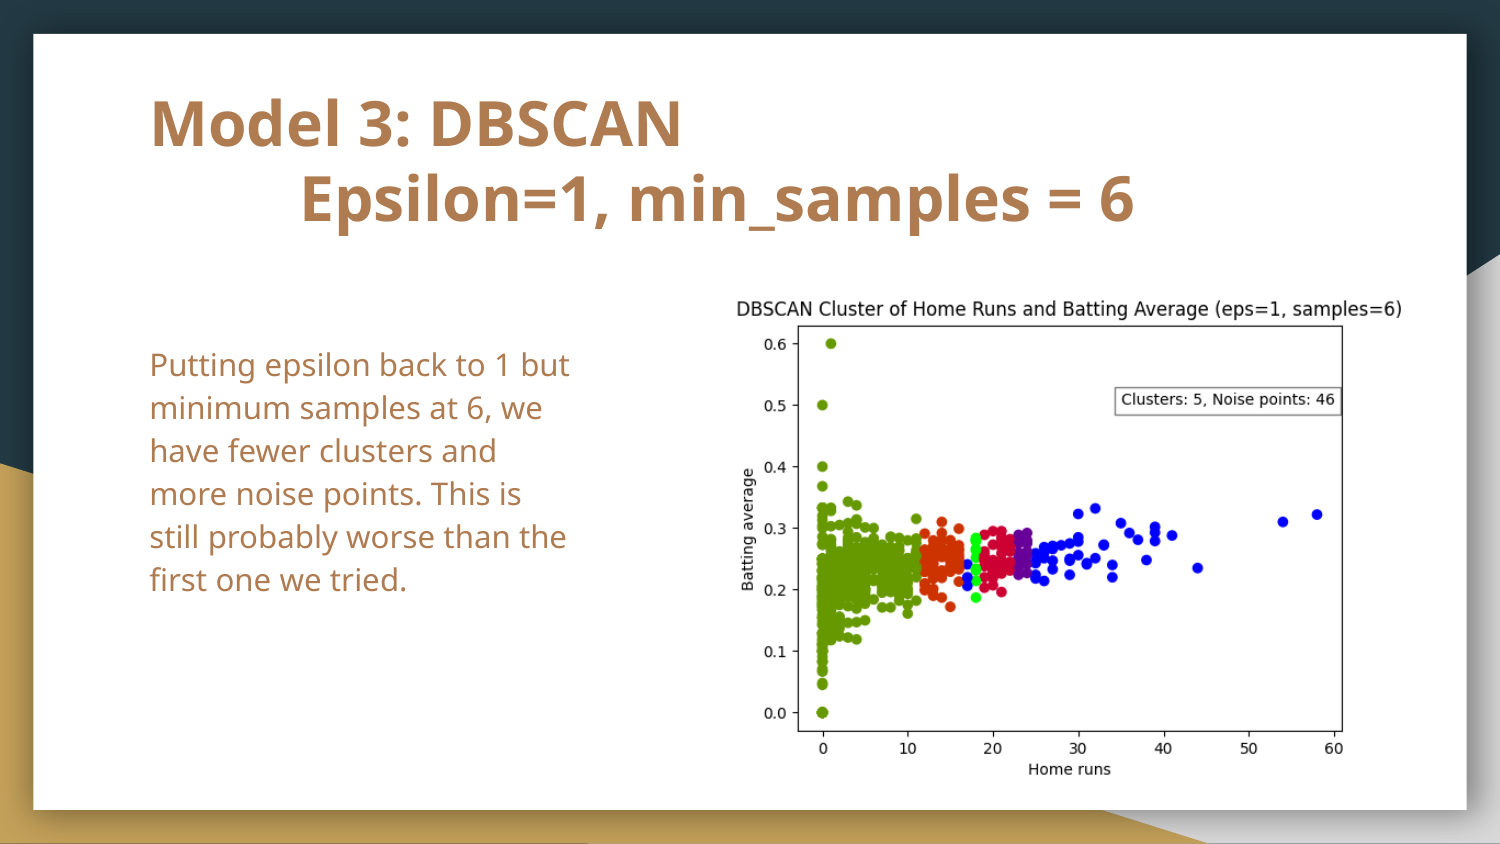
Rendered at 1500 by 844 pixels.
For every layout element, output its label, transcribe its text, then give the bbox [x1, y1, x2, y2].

picture [710, 261, 1412, 789]
list Putting epsilon back to 1 but minimum samples at 6, we have fewer clusters and more noise points. This is still probably worse than the first one we tried. [134, 324, 587, 726]
title Model 3: DBSCAN Epsilon=1, min_samples = 6 [134, 69, 1366, 226]
